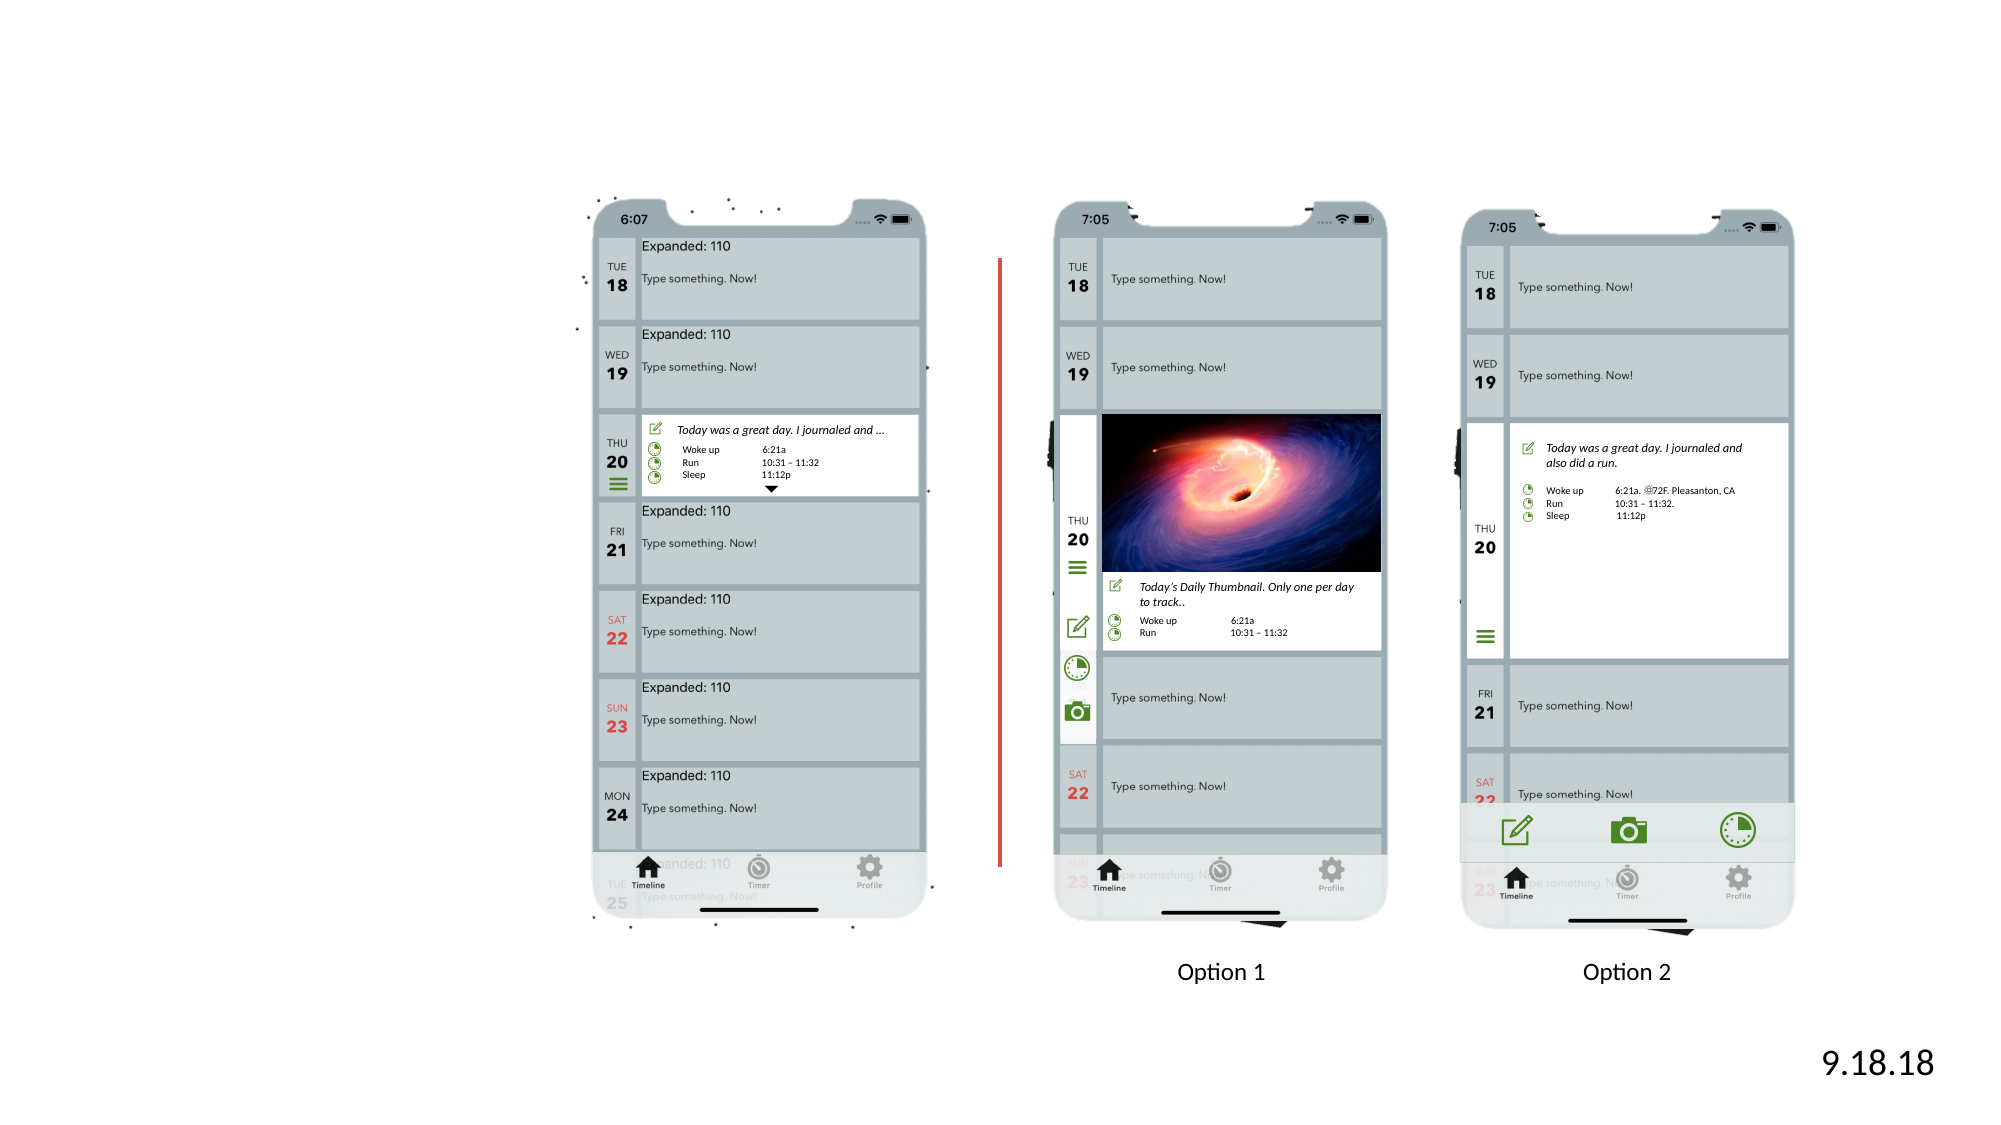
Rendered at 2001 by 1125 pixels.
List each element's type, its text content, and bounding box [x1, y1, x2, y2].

text_box Option 1 [1162, 947, 1282, 993]
text_box 9.18.18 [1806, 1030, 1950, 1091]
text_box Option 2 [1568, 948, 1687, 993]
picture [570, 184, 952, 940]
picture [1031, 184, 1413, 940]
picture [1438, 192, 1820, 948]
